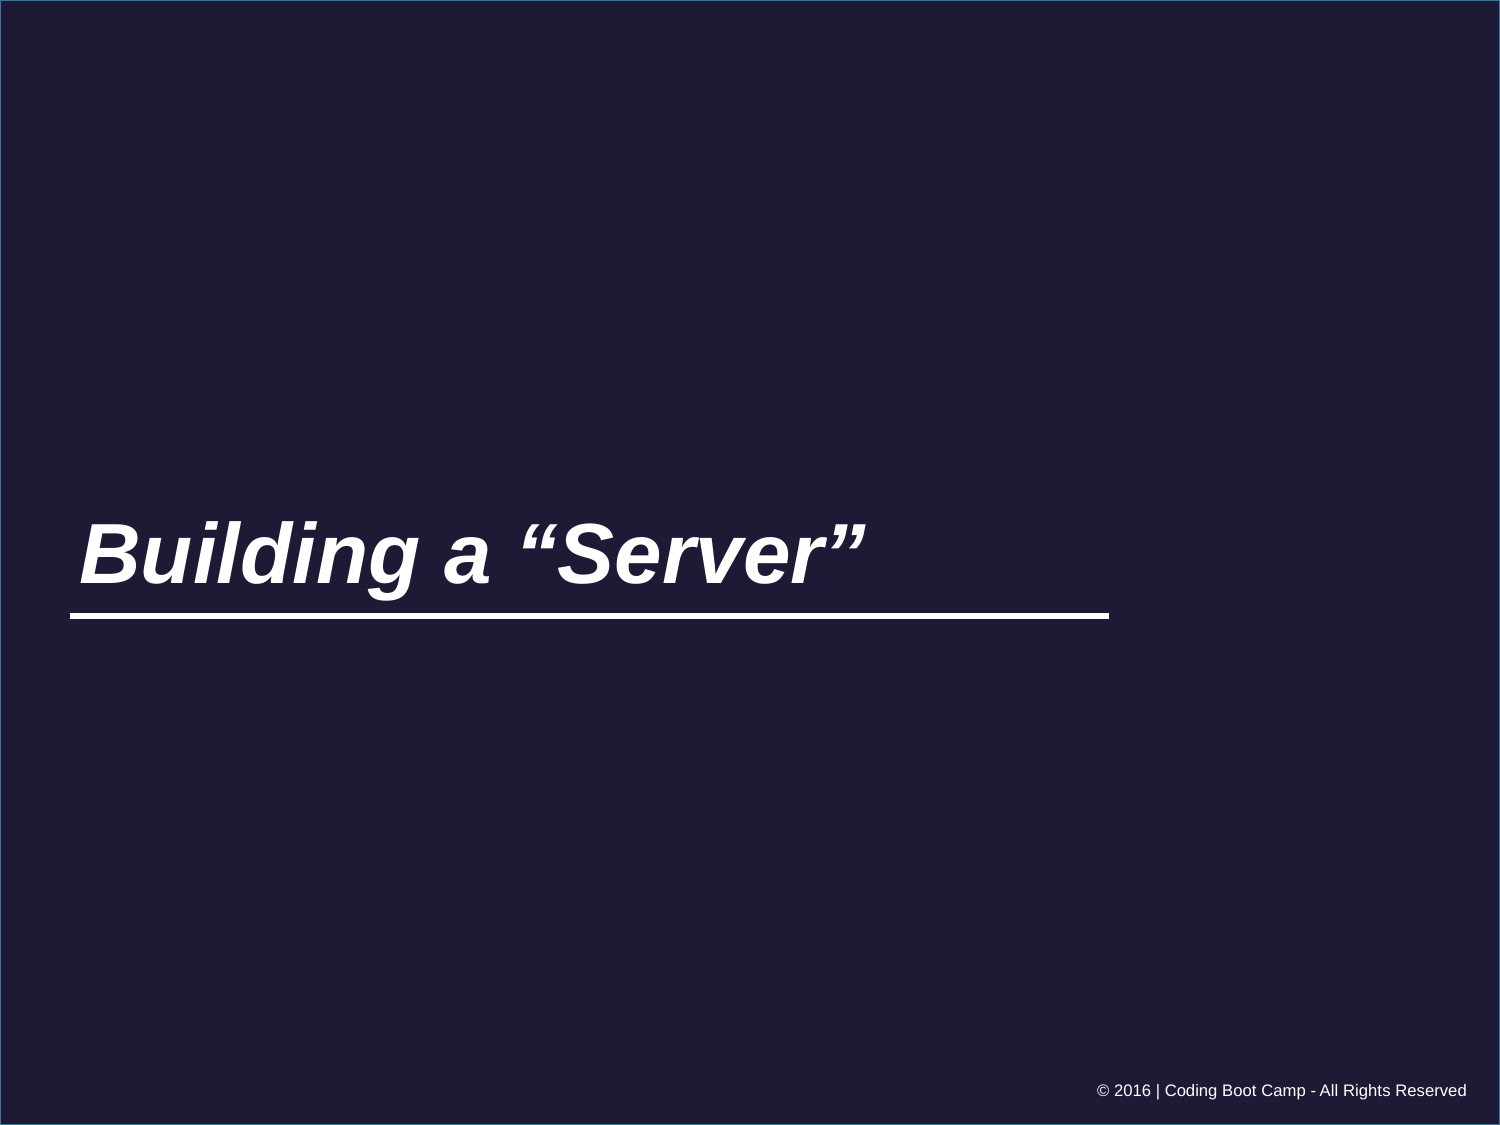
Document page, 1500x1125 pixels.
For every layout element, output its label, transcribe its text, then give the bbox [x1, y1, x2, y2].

title Building a “Server” [64, 484, 1415, 628]
